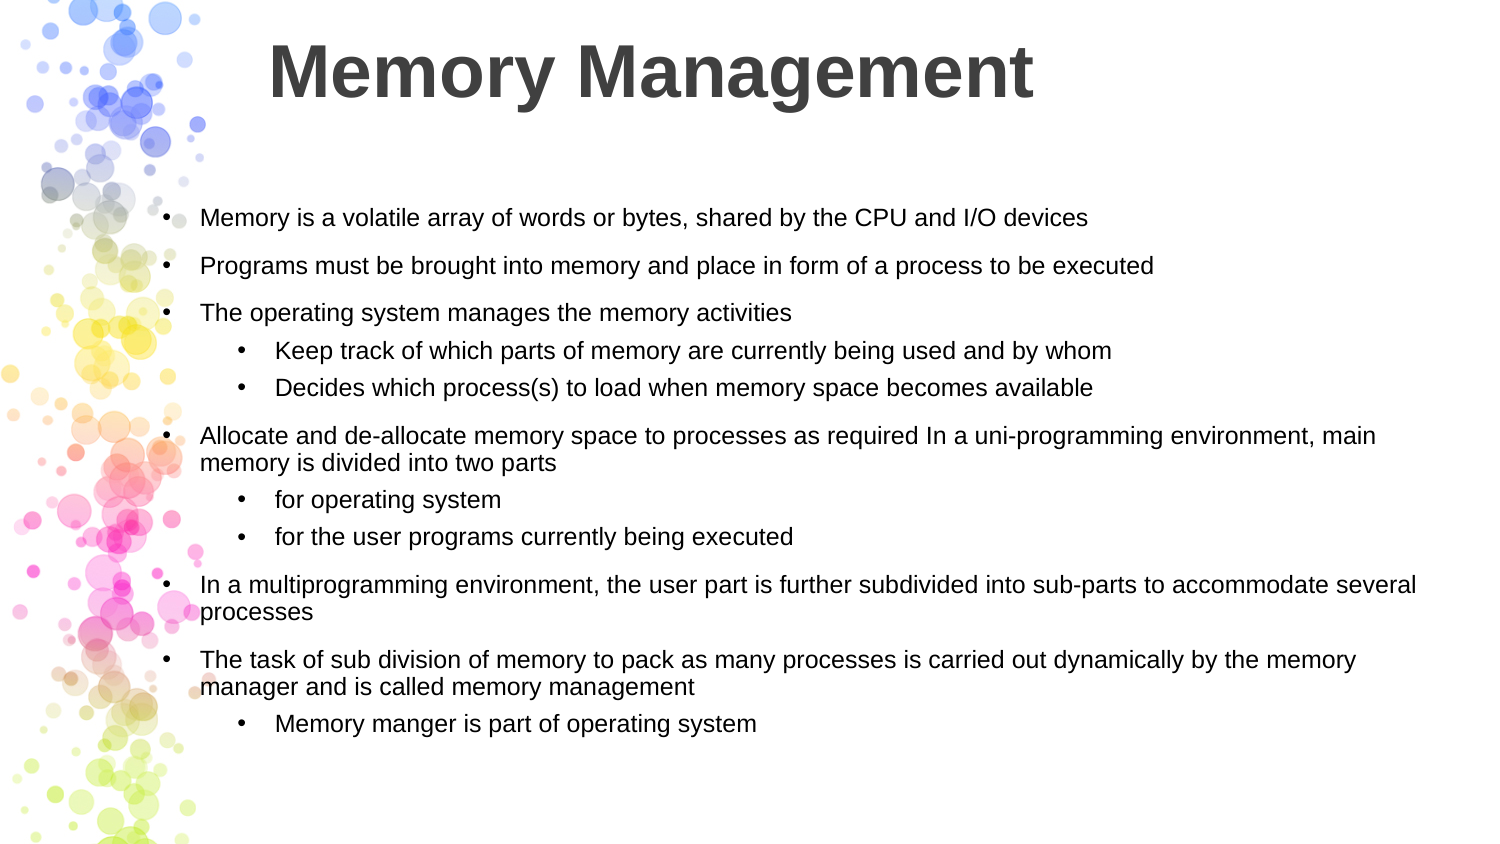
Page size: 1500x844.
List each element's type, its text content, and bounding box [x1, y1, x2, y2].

text_box Memory is a volatile array of words or bytes, shared by the CPU and I/O devices Programs must be brought into memory and place in form of a process to be executed The operating system manages the memory activities Keep track of which parts of memory are currently being used and by whom Decides which process(s) to load when memory space becomes available Allocate and de-allocate memory space to processes as required In a uni-programming environment, main memory is divided into two parts for operating system for the user programs currently being executed In a multiprogramming environment, the user part is further subdivided into sub-parts to accommodate several processes The task of sub division of memory to pack as many processes is carried out dynamically by the memory manager and is called memory management Memory manger is part of operating system [147, 197, 1471, 672]
title Memory Management [253, 4, 1500, 132]
picture [0, 0, 1500, 844]
